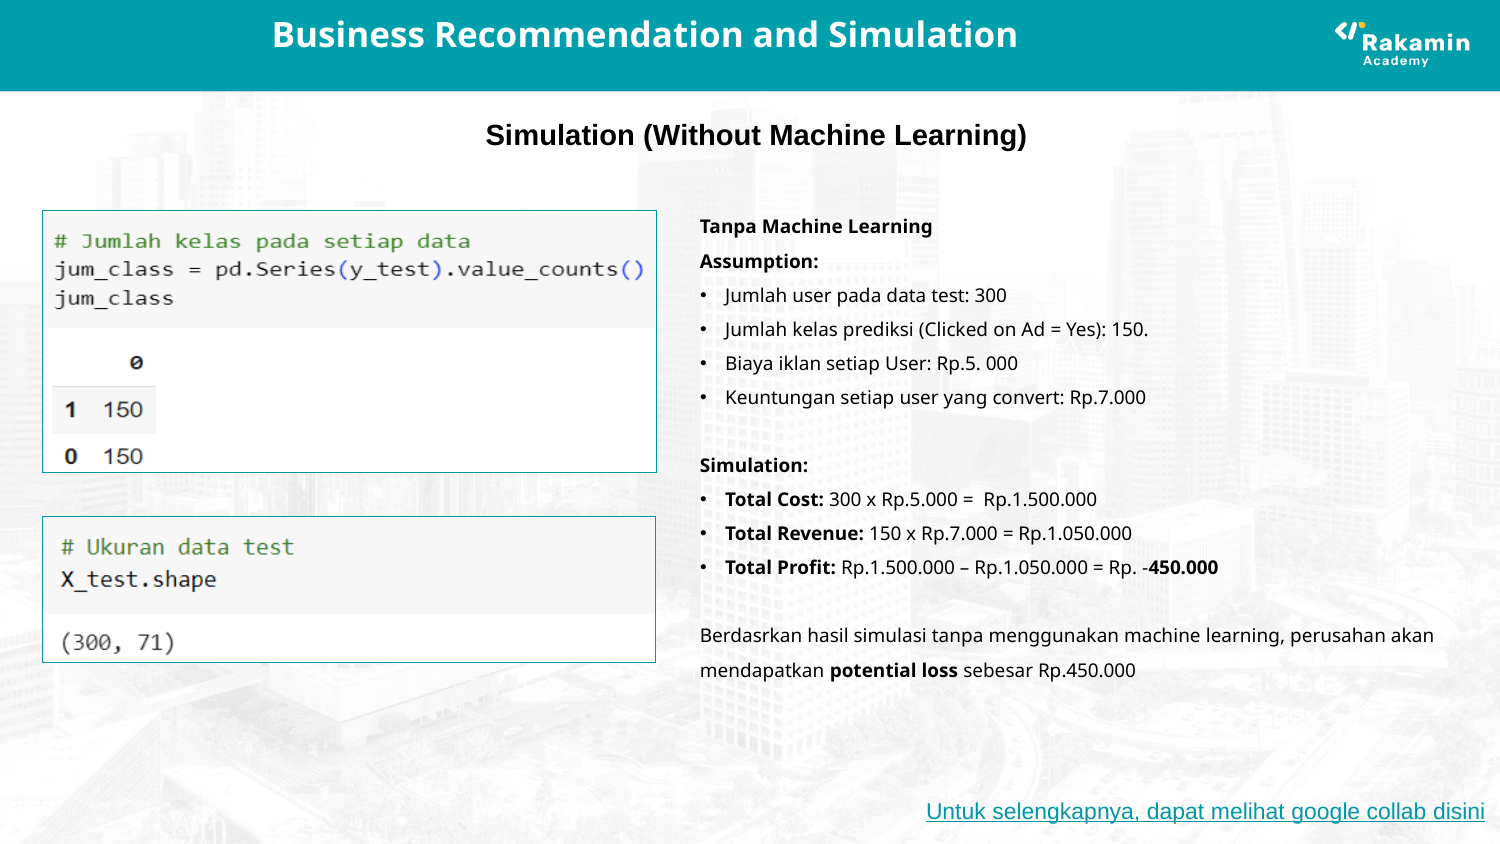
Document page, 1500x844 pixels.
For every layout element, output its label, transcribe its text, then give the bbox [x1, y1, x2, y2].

picture [0, 0, 1500, 844]
list Tanpa Machine Learning Assumption: Jumlah user pada data test: 300 Jumlah kelas prediksi (Clicked on Ad = Yes): 150. Biaya iklan setiap User: Rp.5. 000 Keuntungan setiap user yang convert: Rp.7.000 Simulation: Total Cost: 300 x Rp.5.000 = Rp.1.500.000 Total Revenue: 150 x Rp.7.000 = Rp.1.050.000 Total Profit: Rp.1.500.000 – Rp.1.050.000 = Rp. -450.000 Berdasrkan hasil simulasi tanpa menggunakan machine learning, perusahan akan mendapatkan potential loss sebesar Rp.450.000 [665, 188, 1476, 698]
title Business Recommendation and Simulation [0, 0, 1291, 92]
text_box Untuk selengkapnya, dapat melihat google collab disini [763, 782, 1500, 838]
text_box Simulation (Without Machine Learning) [374, 91, 1125, 159]
